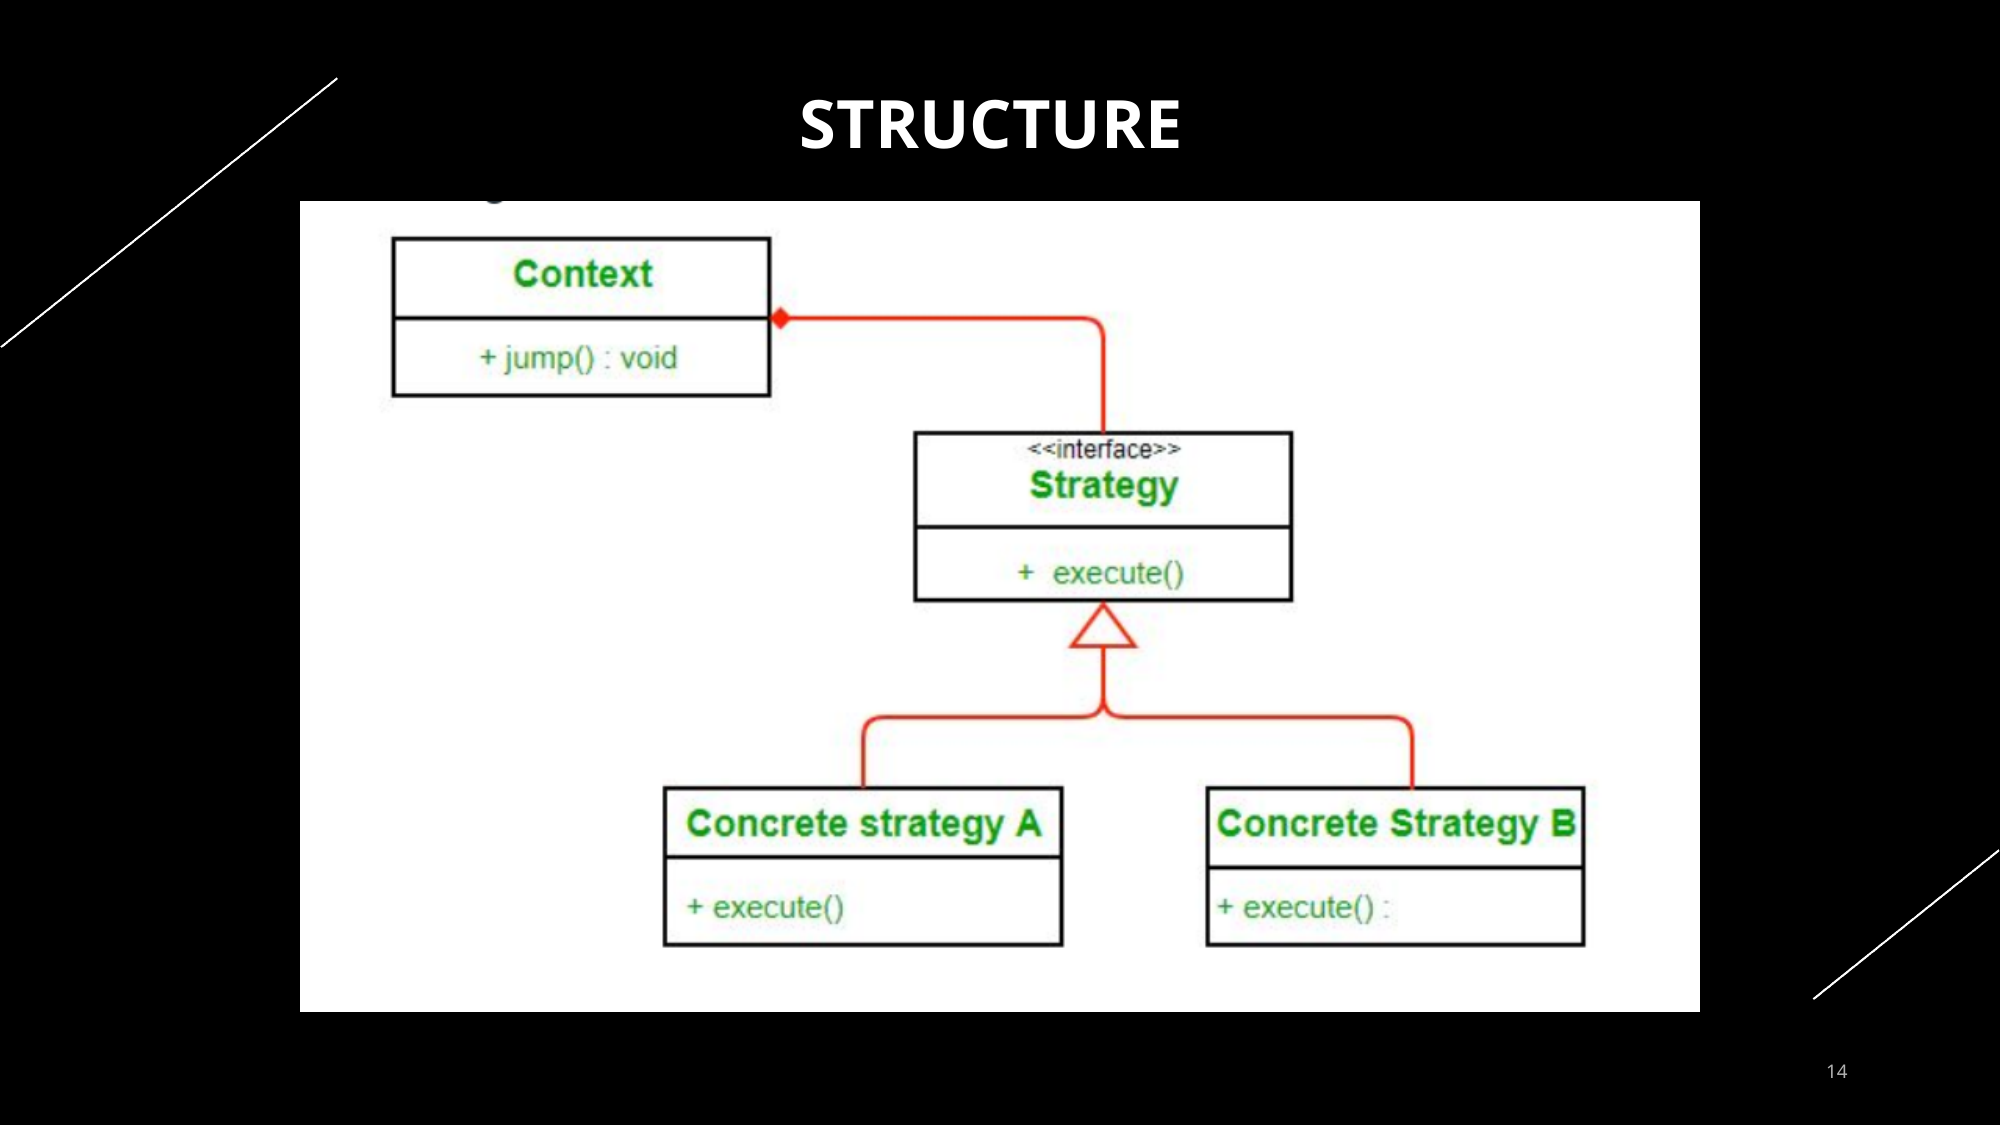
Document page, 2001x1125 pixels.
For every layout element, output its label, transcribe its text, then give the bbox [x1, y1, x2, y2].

slide_number 14 [1412, 1042, 1863, 1103]
picture [1812, 849, 2000, 1000]
picture [0, 77, 1700, 1012]
text_box STRUCTURE [500, 74, 1500, 169]
